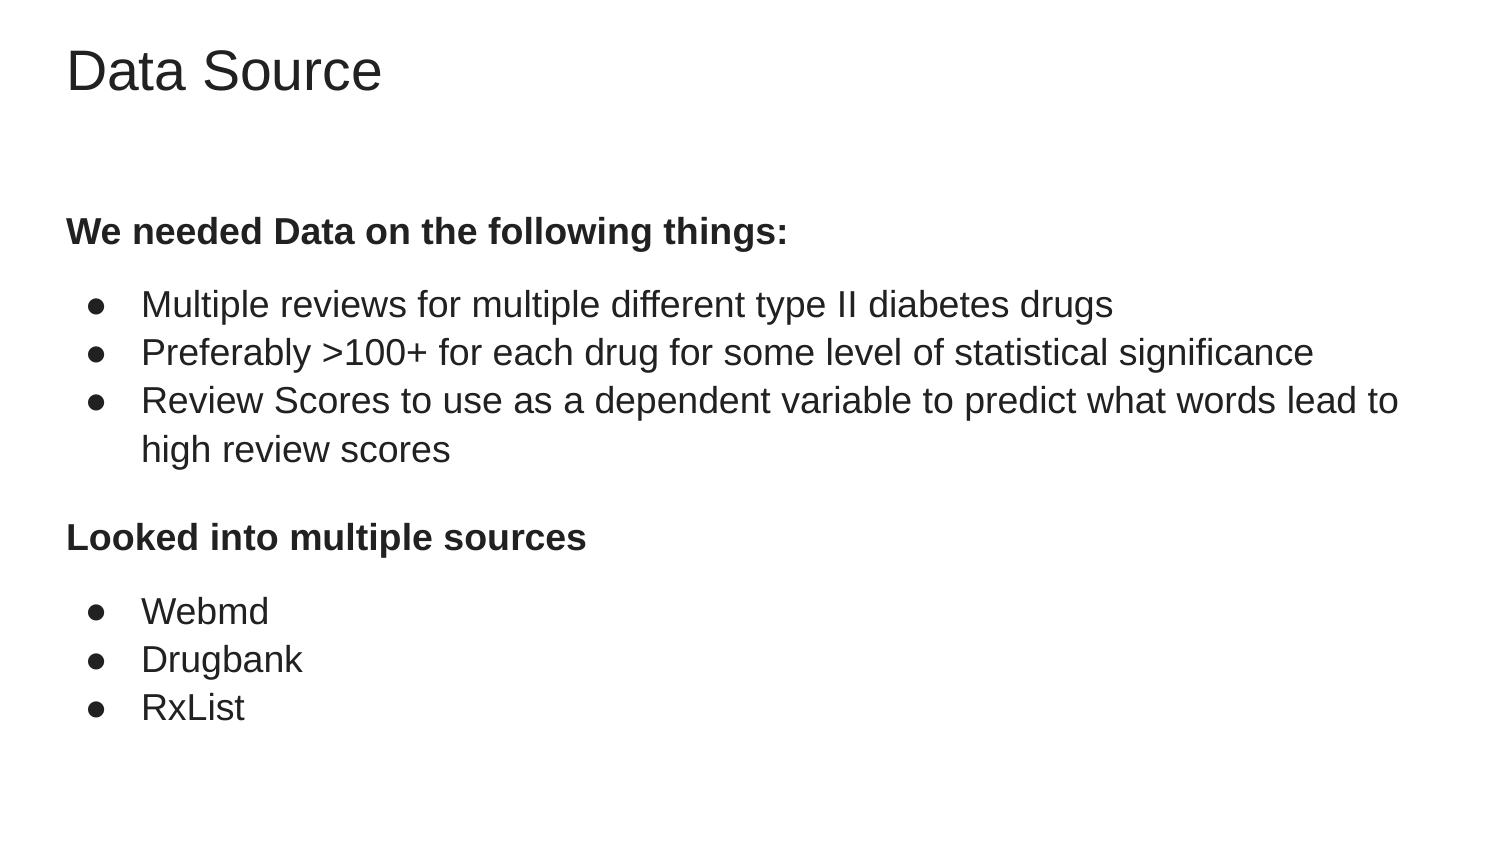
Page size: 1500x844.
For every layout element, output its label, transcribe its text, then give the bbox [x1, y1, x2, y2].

list We needed Data on the following things: Multiple reviews for multiple different type II diabetes drugs Preferably >100+ for each drug for some level of statistical significance Review Scores to use as a dependent variable to predict what words lead to high review scores [51, 189, 1449, 495]
list Looked into multiple sources Webmd Drugbank RxList [51, 495, 1449, 803]
title Data Source [51, 24, 1449, 119]
